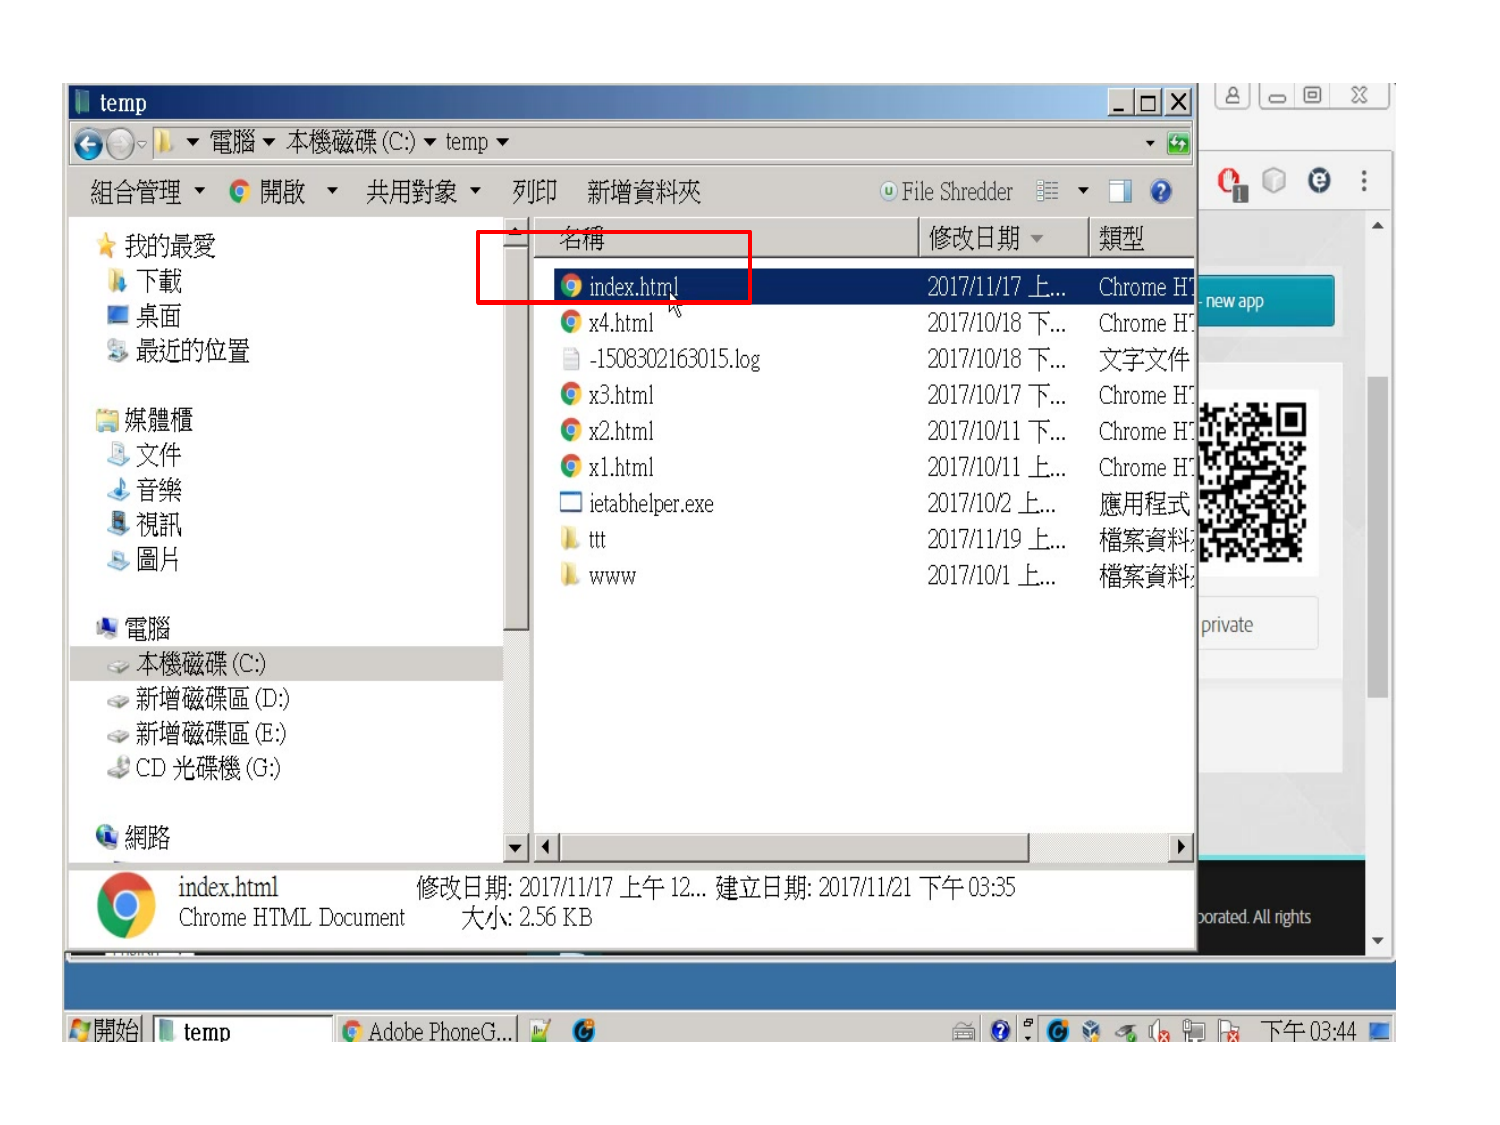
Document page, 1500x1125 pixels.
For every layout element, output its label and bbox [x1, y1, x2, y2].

picture [62, 83, 1396, 1042]
